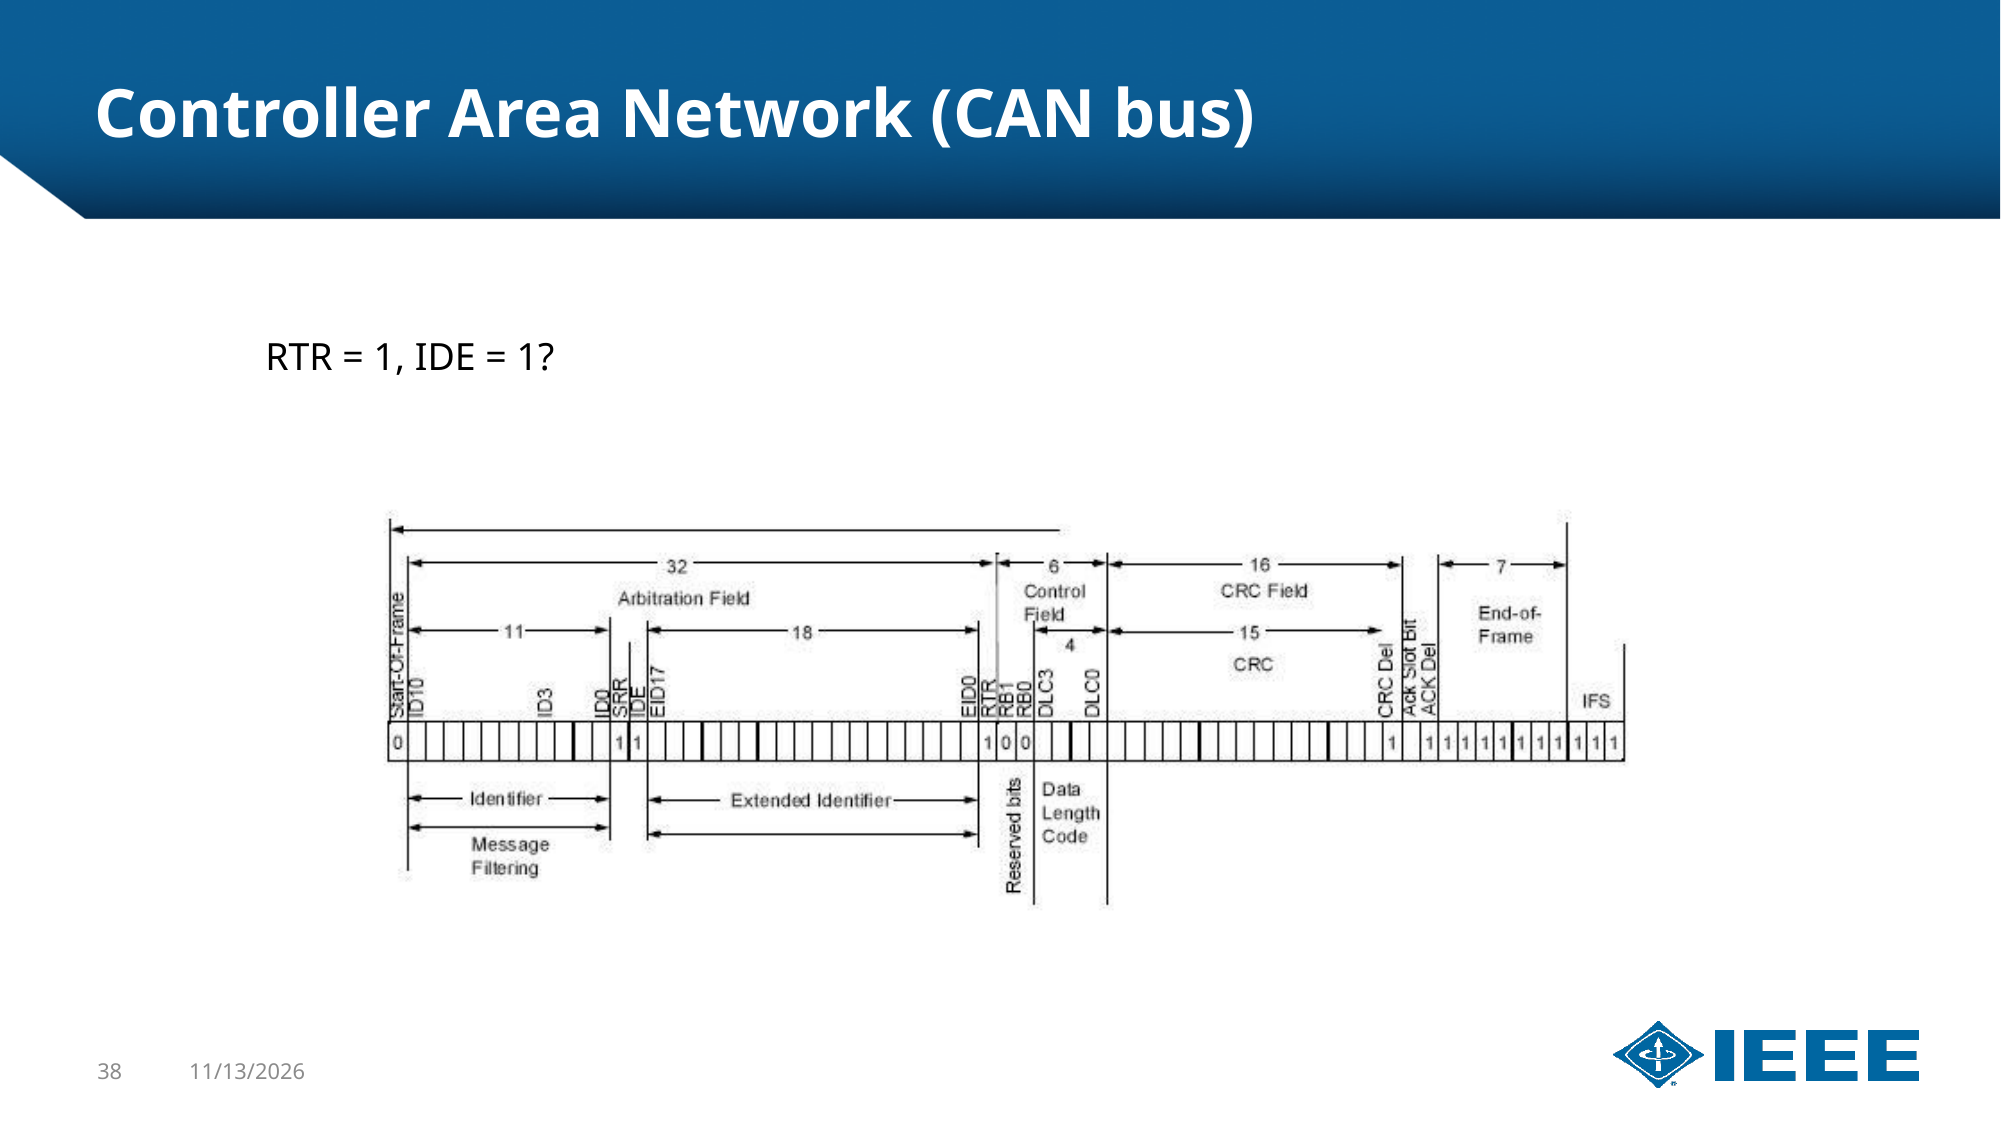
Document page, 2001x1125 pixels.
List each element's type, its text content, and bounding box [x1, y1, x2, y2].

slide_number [189, 1042, 549, 1103]
slide_number 38 [97, 1042, 176, 1103]
picture [0, 0, 2001, 1125]
title Controller Area Network (CAN bus) [79, 22, 1901, 199]
text_box RTR = 1, IDE = 1? [175, 325, 1312, 520]
